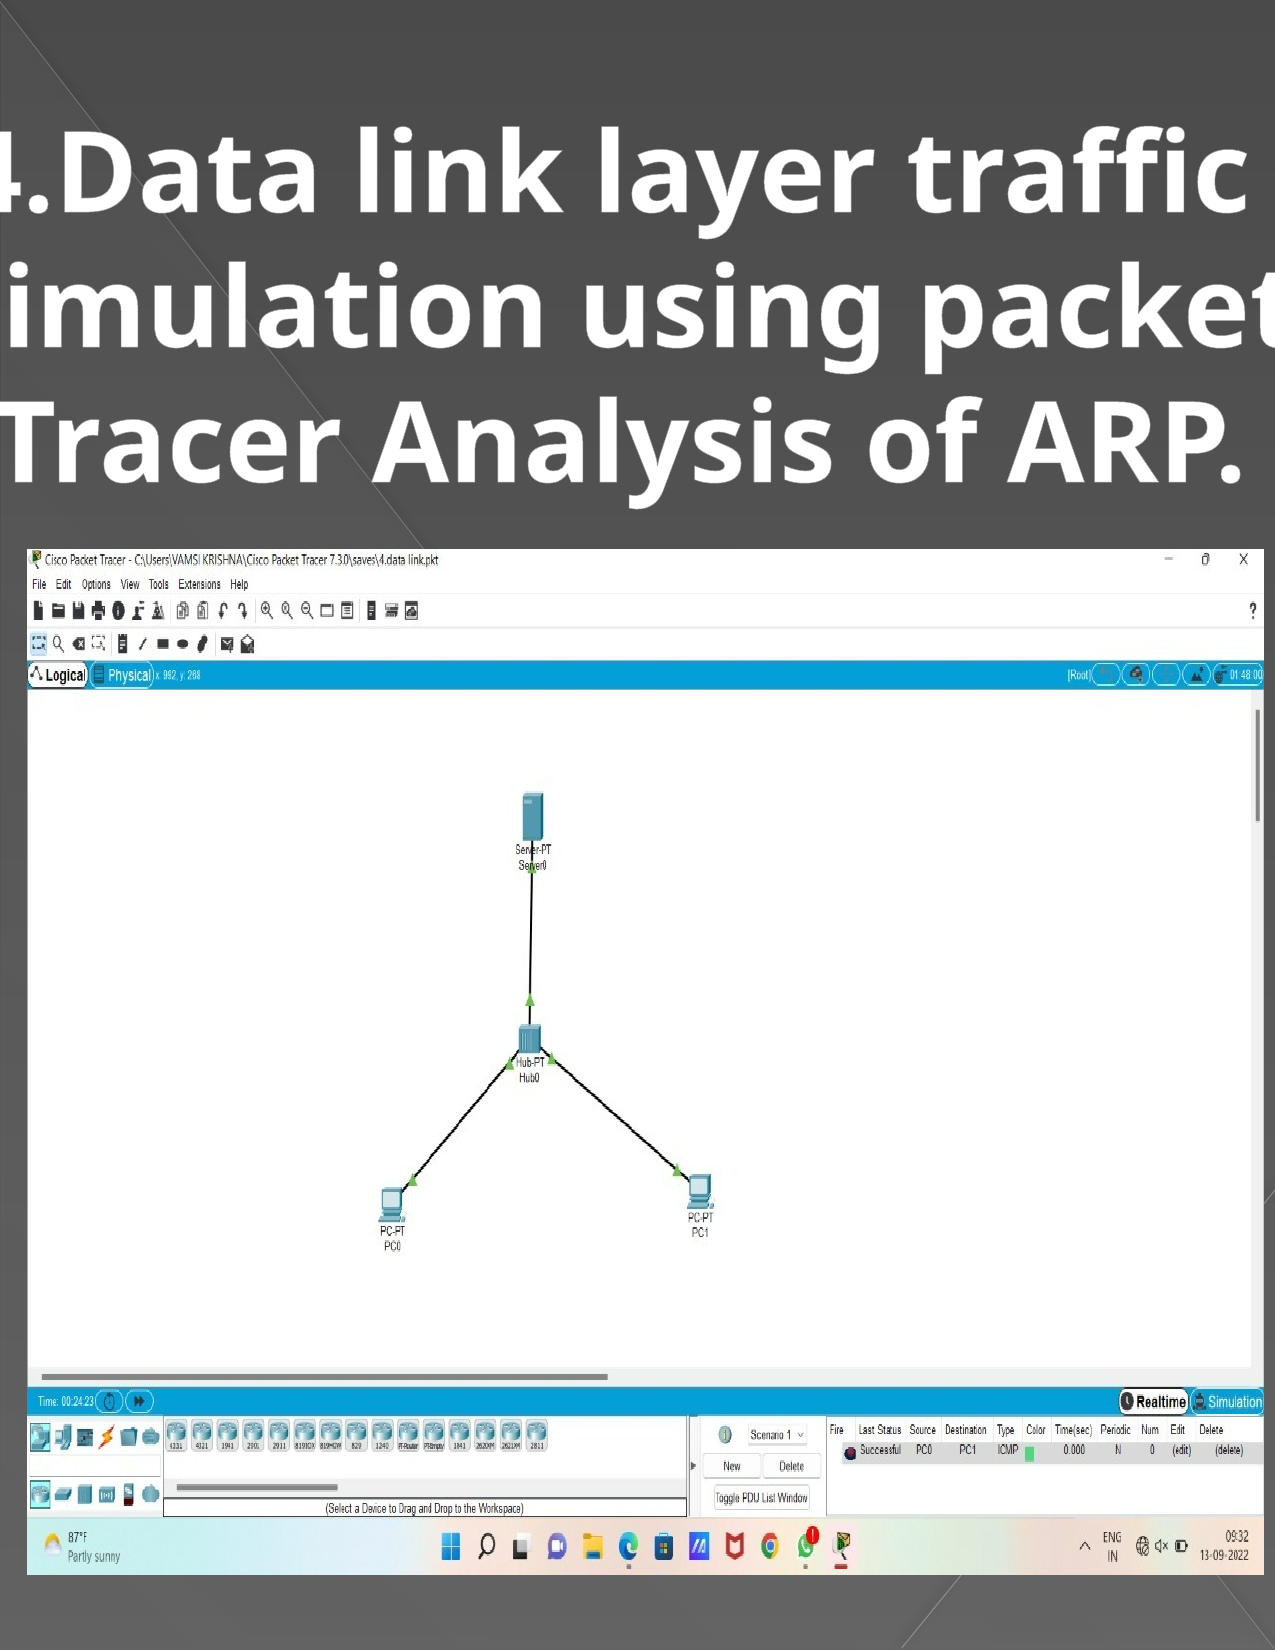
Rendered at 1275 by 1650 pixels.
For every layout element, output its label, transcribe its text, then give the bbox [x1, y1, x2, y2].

text_box 4.Data link layer traffic Simulation using packet Tracer Analysis of ARP. [0, 92, 1275, 512]
picture [62, 1395, 71, 1406]
picture [27, 549, 1265, 1576]
picture [40, 1395, 56, 1406]
picture [74, 1395, 97, 1406]
picture [134, 1397, 143, 1405]
